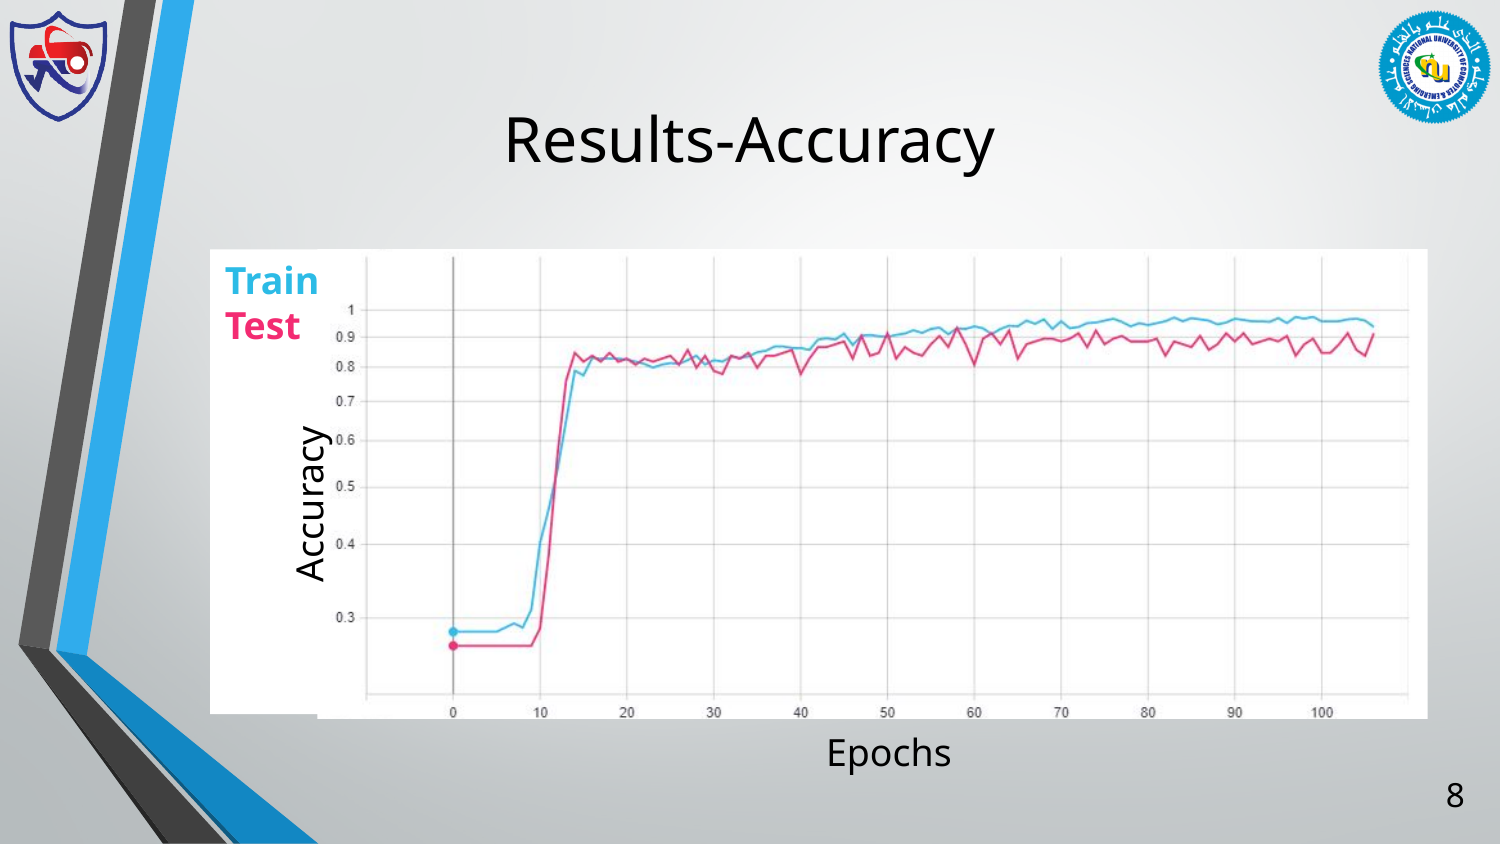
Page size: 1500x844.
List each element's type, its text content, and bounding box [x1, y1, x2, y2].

title Results-Accuracy [0, 84, 1500, 179]
picture [1392, 68, 1396, 78]
picture [1468, 83, 1476, 91]
picture [1439, 10, 1492, 124]
text_box Train Test [210, 249, 317, 715]
picture [1473, 67, 1480, 80]
picture [1401, 34, 1468, 101]
picture [1377, 10, 1430, 124]
picture [1427, 23, 1440, 29]
picture [317, 249, 1428, 720]
picture [1448, 103, 1456, 109]
text_box Accuracy [278, 411, 317, 597]
picture [1400, 36, 1407, 46]
text_box Epochs [811, 722, 967, 782]
slide_number 8 [1389, 764, 1480, 830]
picture [8, 10, 108, 124]
